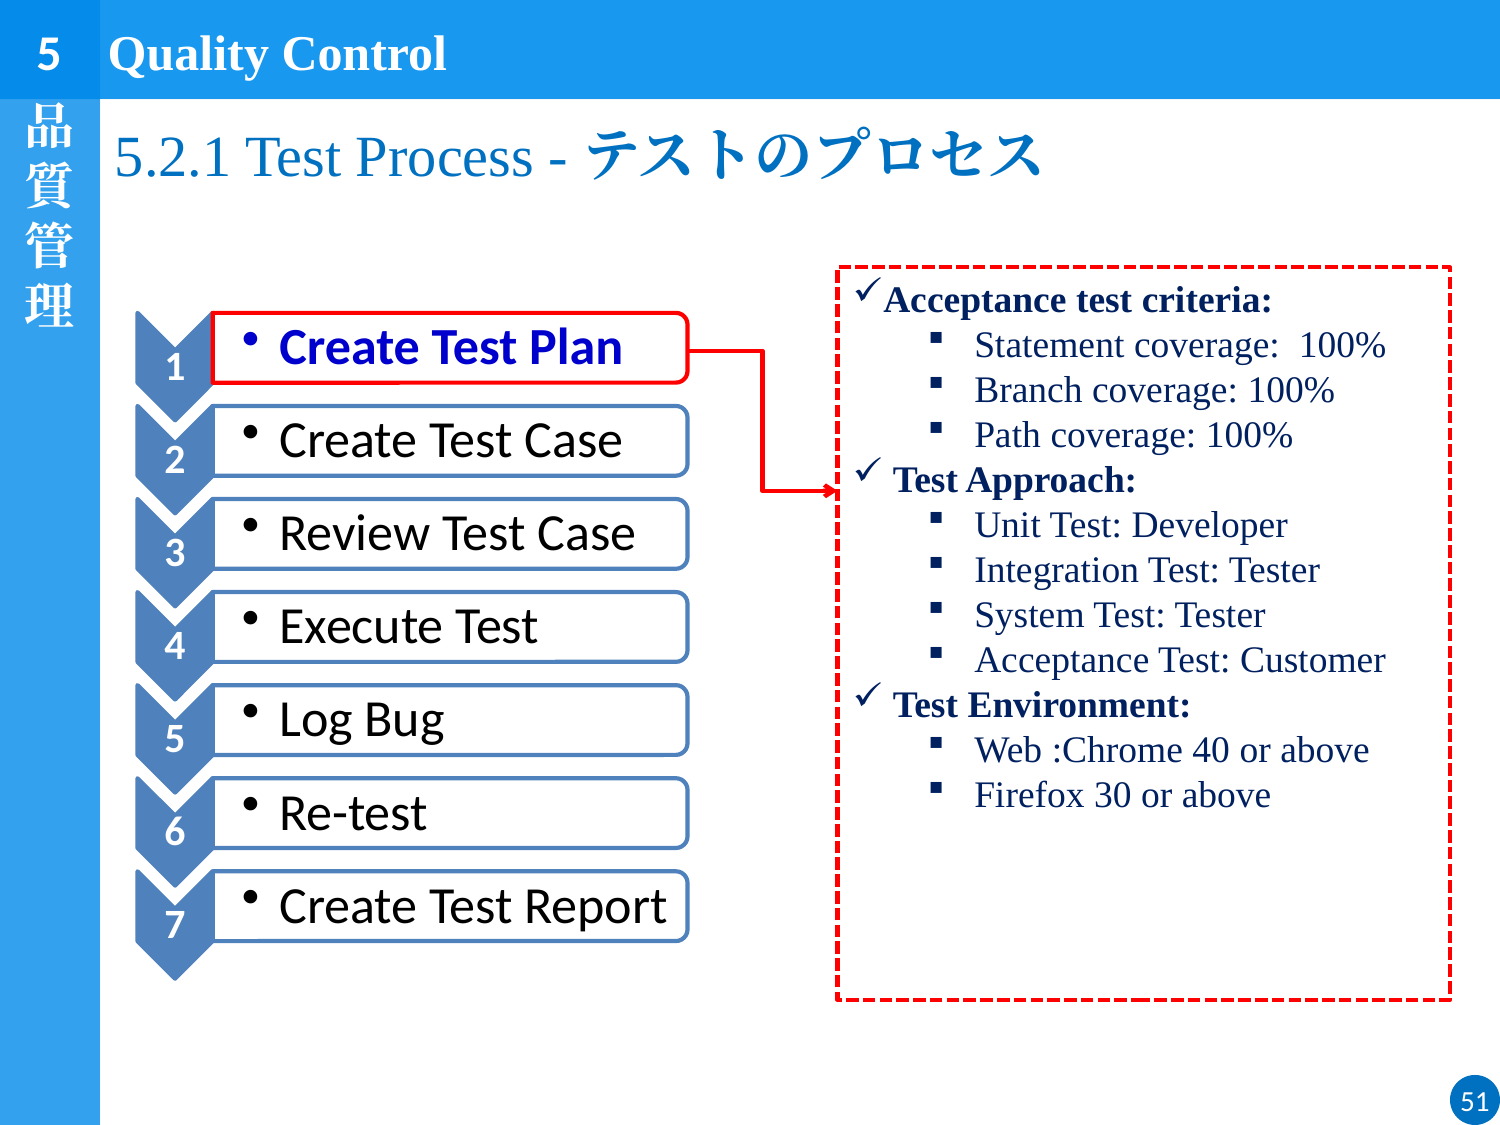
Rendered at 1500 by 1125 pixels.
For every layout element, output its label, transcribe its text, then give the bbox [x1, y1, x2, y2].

title 5.2.1 Test Process -テストのプロセス [471, 99, 1500, 207]
text_box 51 [1447, 1072, 1500, 1125]
picture [1488, 1113, 1500, 1125]
text_box Acceptance test criteria: Statement coverage: 100% Branch coverage: 100% Path coverage: 100% Test Approach: Unit Test: Developer Integration Test: Tester System Test: Tester Acceptance Test: Customer Test Environment: Web :Chrome 40 or above Firefox 30 or above [837, 267, 1450, 1000]
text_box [691, 350, 838, 492]
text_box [5, 12, 467, 346]
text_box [137, 312, 688, 980]
picture [0, 0, 1500, 1125]
